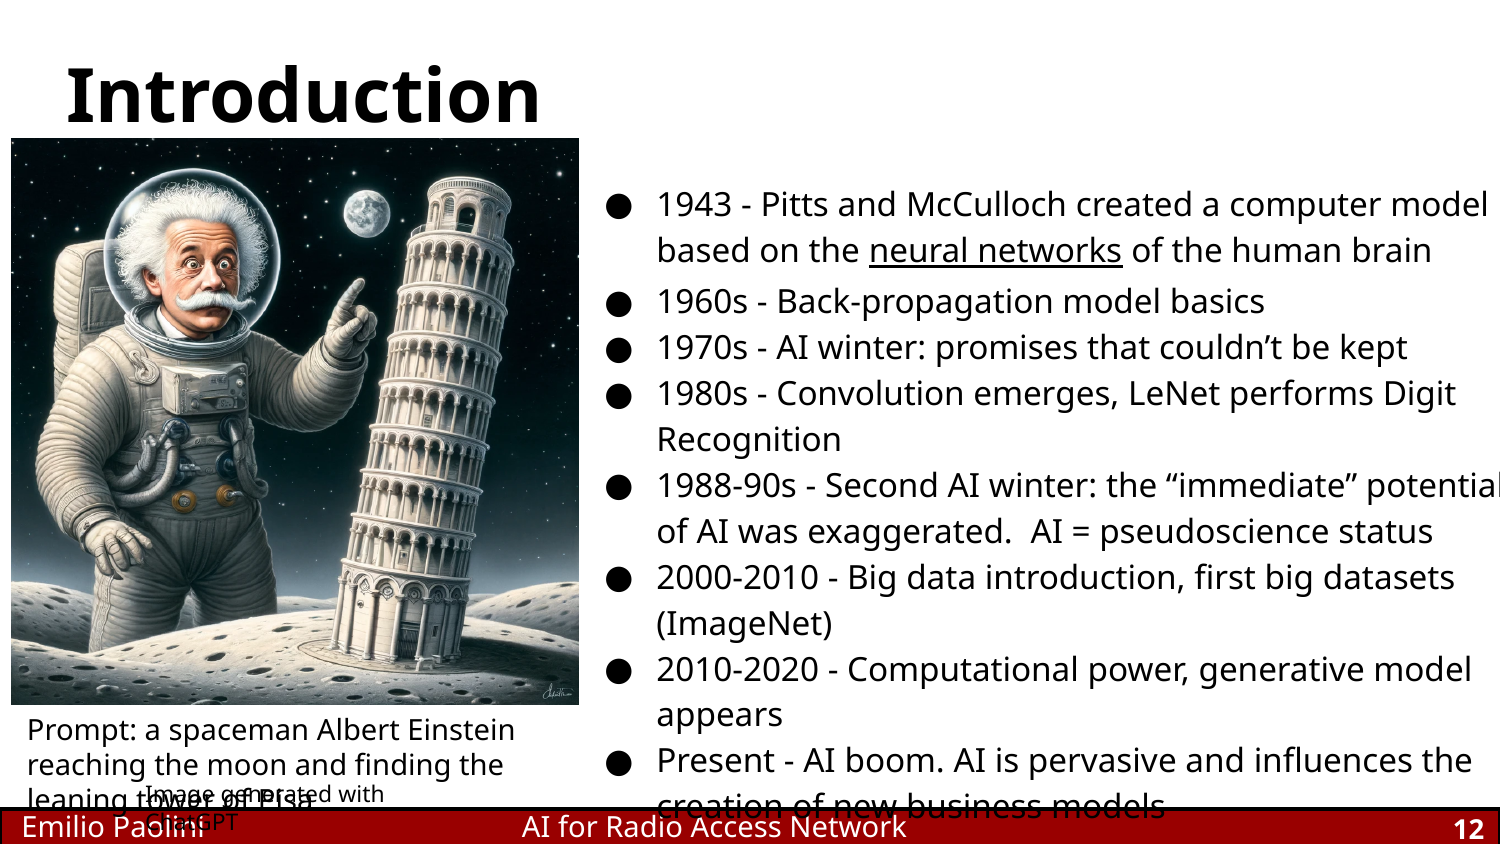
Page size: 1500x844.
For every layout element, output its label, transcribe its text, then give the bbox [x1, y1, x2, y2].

slide_number 12 [1425, 798, 1500, 844]
text_box Prompt: a spaceman Albert Einstein reaching the moon and finding the leaning tower of Pisa [11, 696, 606, 831]
title 1943 - Pitts and McCulloch created a computer model based on the neural networks of the human brain 1960s - Back-propagation model basics 1970s - AI winter: promises that couldn’t be kept 1980s - Convolution emerges, LeNet performs Digit Recognition 1988-90s - Second AI winter: the “immediate” potential of AI was exaggerated. AI = pseudoscience status 2000-2010 - Big data introduction, first big datasets (ImageNet) 2010-2020 - Computational power, generative model appears Present - AI boom. AI is pervasive and influences the creation of new business models [583, 161, 1500, 732]
text_box Image generated with ChatGPT [130, 764, 460, 844]
picture [11, 138, 579, 706]
title Introduction [51, 23, 1449, 161]
